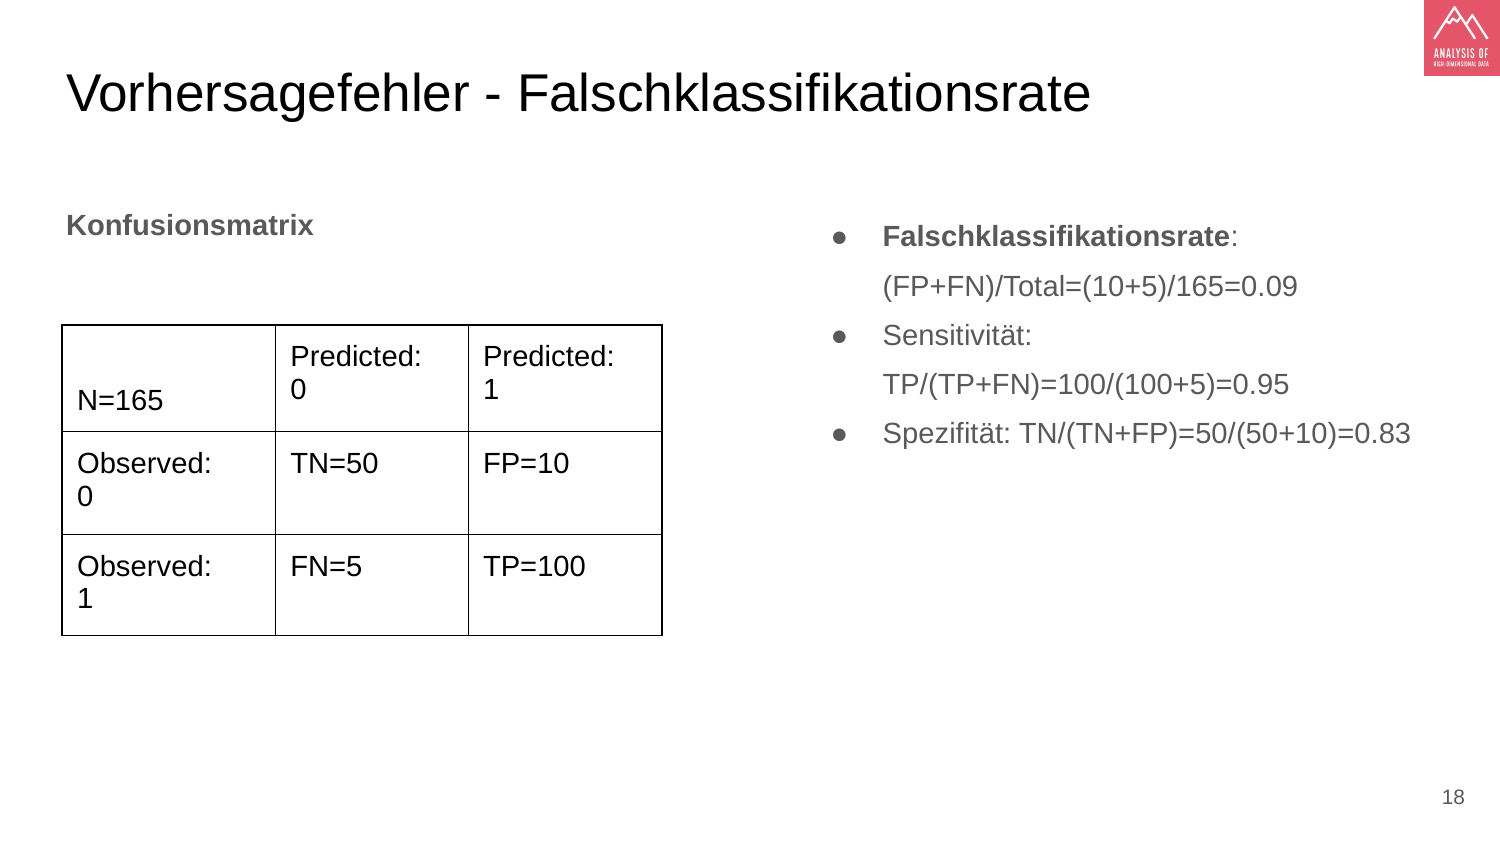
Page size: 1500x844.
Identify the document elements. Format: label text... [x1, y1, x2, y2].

table_header Predicted: 0 [276, 326, 468, 431]
table_cell TN=50 [276, 432, 468, 534]
title Vorhersagefehler - Falschklassifikationsrate [51, 43, 1449, 138]
table_header N=165 [63, 326, 275, 431]
picture [1424, 0, 1500, 76]
table_cell FN=5 [276, 535, 468, 635]
table_cell TP=100 [469, 535, 661, 635]
table_header Predicted: 1 [469, 326, 661, 431]
slide_number ‹#› [1389, 764, 1480, 830]
table_cell FP=10 [469, 432, 661, 534]
table_cell Observed: 1 [63, 535, 275, 635]
table_cell Observed: 0 [63, 432, 275, 534]
list Konfusionsmatrix [51, 189, 708, 263]
list Falschklassifikationsrate: (FP+FN)/Total=(10+5)/165=0.09 Sensitivität: TP/(TP+FN)=100/(100+5)=0.95 Spezifität: TN/(TN+FP)=50/(50+10)=0.83 [792, 189, 1449, 750]
